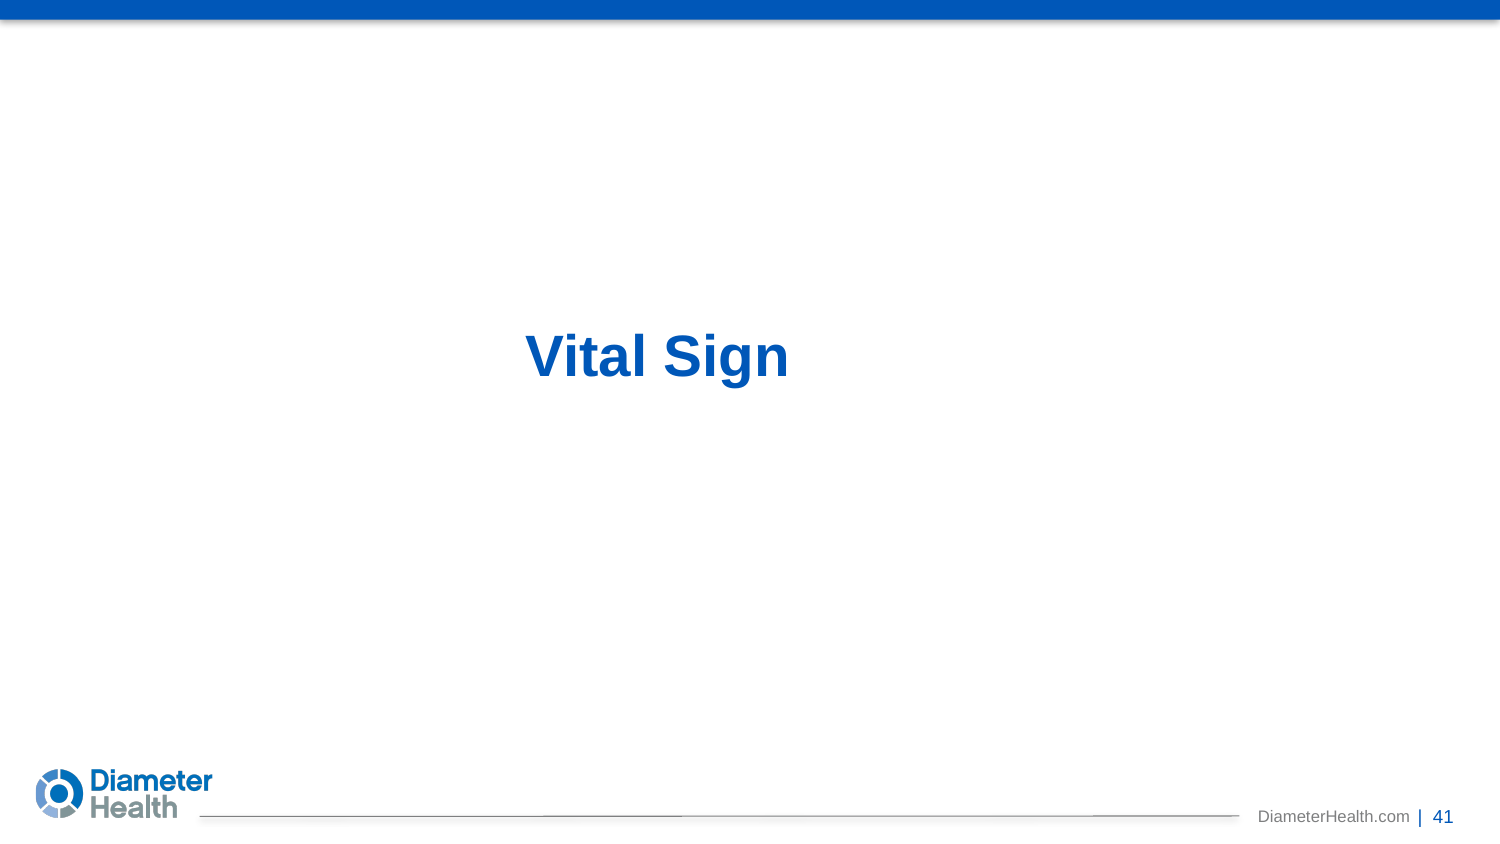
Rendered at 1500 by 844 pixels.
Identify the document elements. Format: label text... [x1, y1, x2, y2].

list Vital Sign [510, 310, 949, 429]
